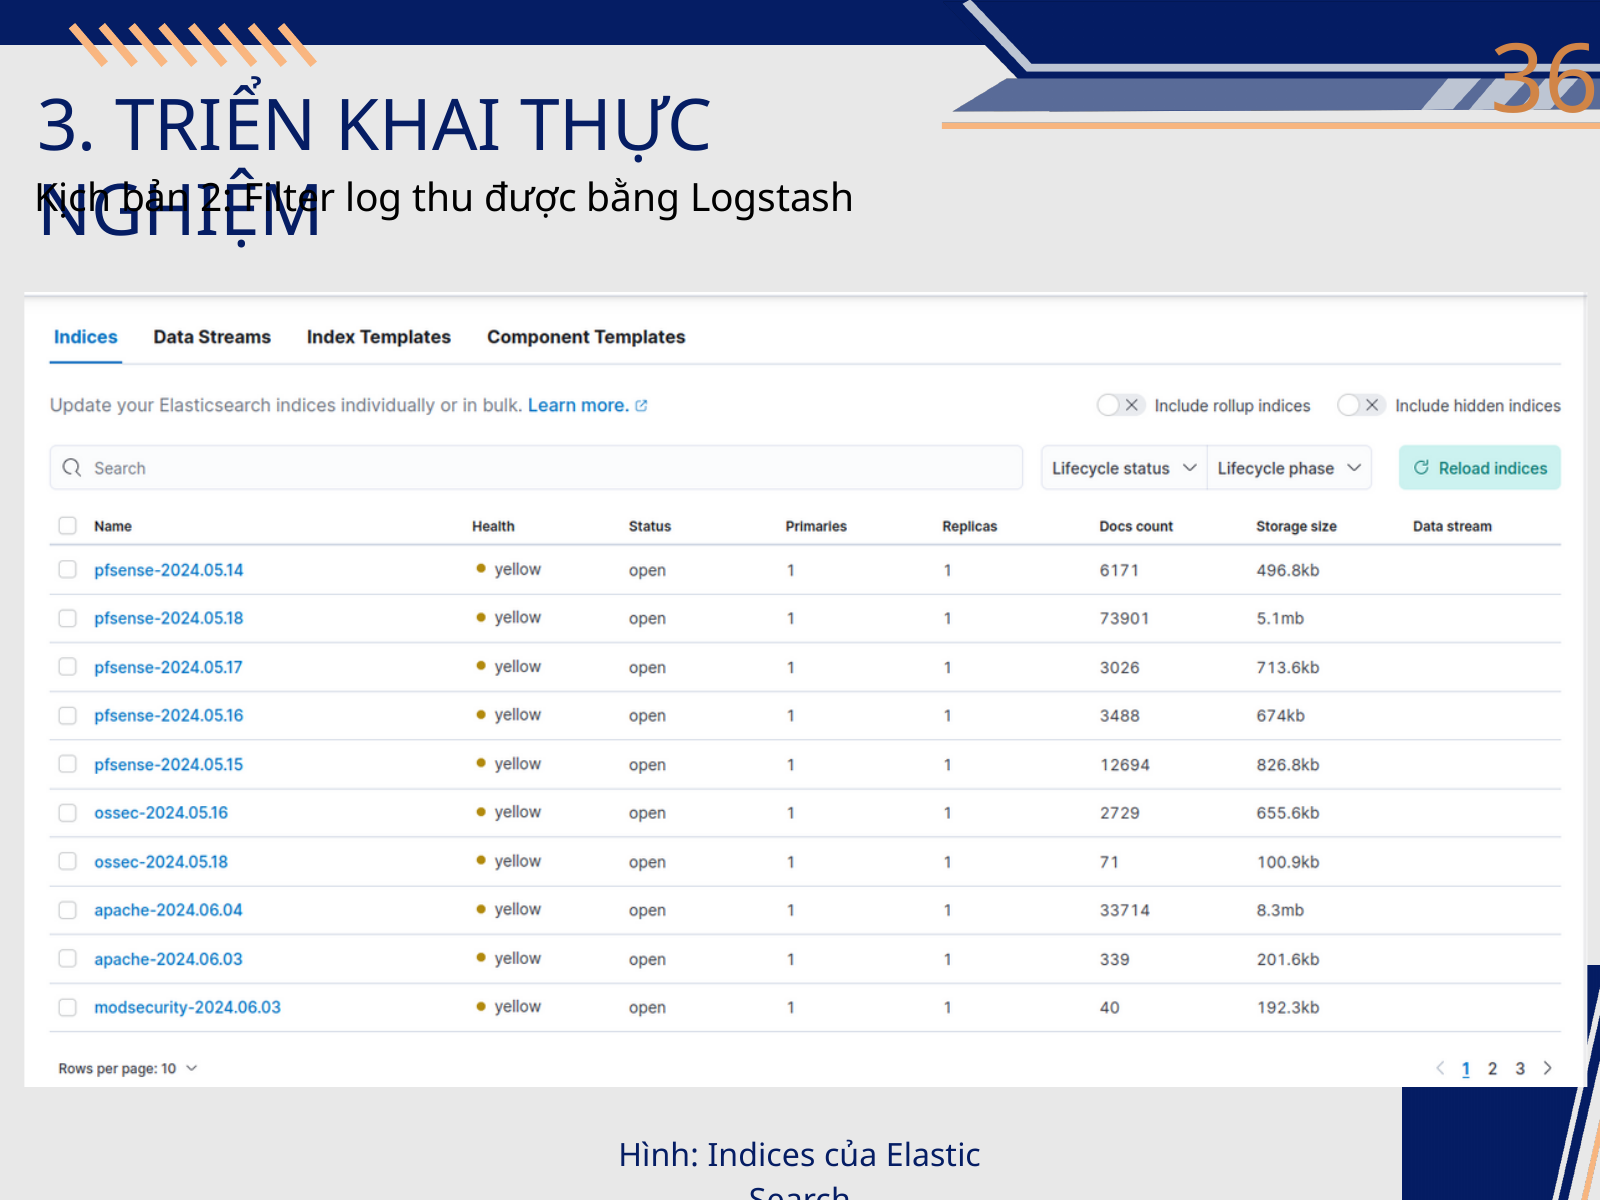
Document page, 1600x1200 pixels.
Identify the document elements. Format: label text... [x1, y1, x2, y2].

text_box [0, 0, 1600, 129]
text_box 3. TRIỂN KHAI THỰC NGHIỆM [37, 219, 1009, 250]
text_box [1401, 965, 1600, 1200]
text_box [24, 292, 1588, 1087]
text_box 3. TRIỂN KHAI THỰC NGHIỆM [37, 140, 1009, 164]
text_box Hình: Indices của Elastic Search [576, 1127, 1024, 1200]
text_box Kịch bản 2: Filter log thu được bằng Logstash [24, 164, 1353, 219]
